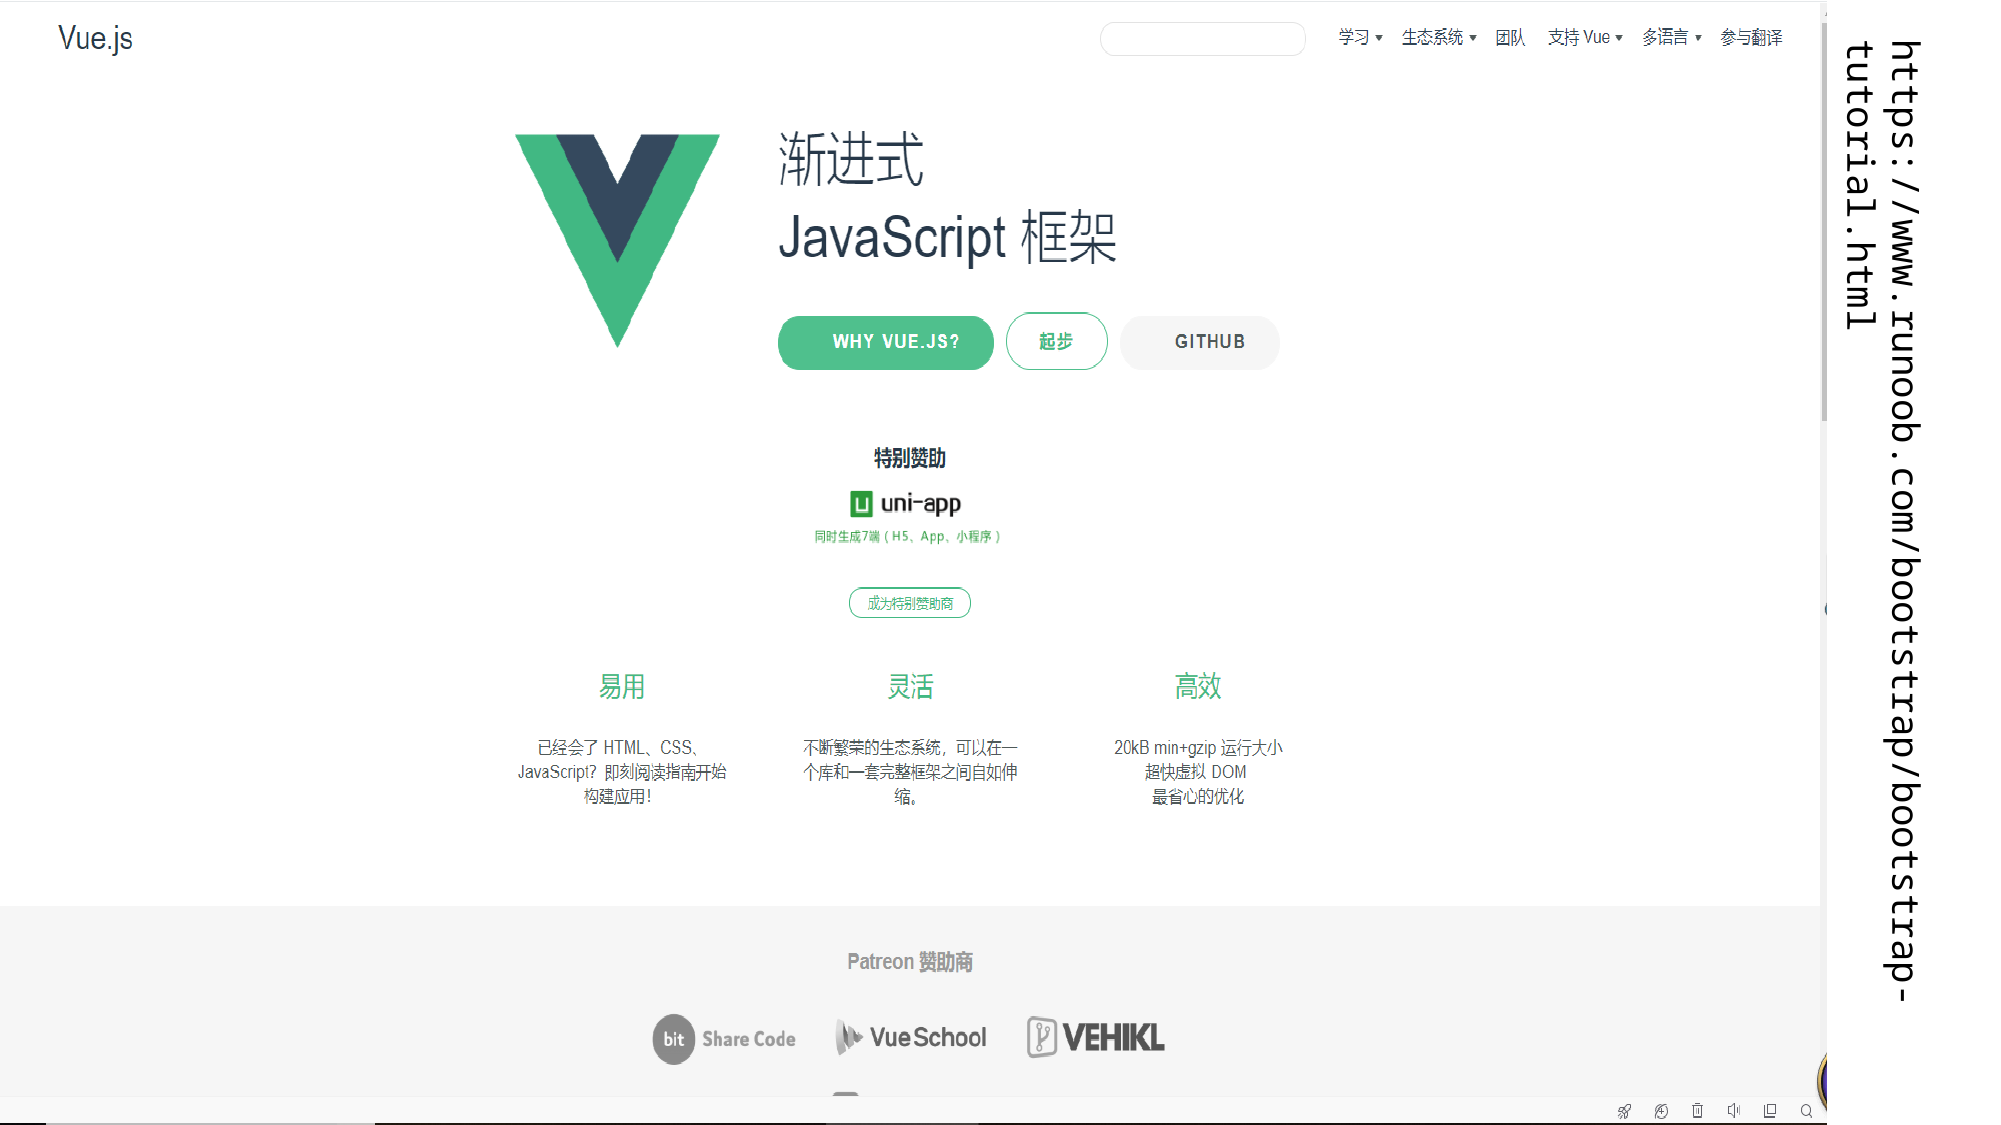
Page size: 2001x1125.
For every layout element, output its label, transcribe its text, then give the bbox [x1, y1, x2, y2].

picture [0, 0, 1827, 1125]
text_box [1827, 257, 1862, 318]
text_box https://www.runoob.com/bootstrap/bootstrap-tutorial.html [1862, 24, 1938, 1101]
